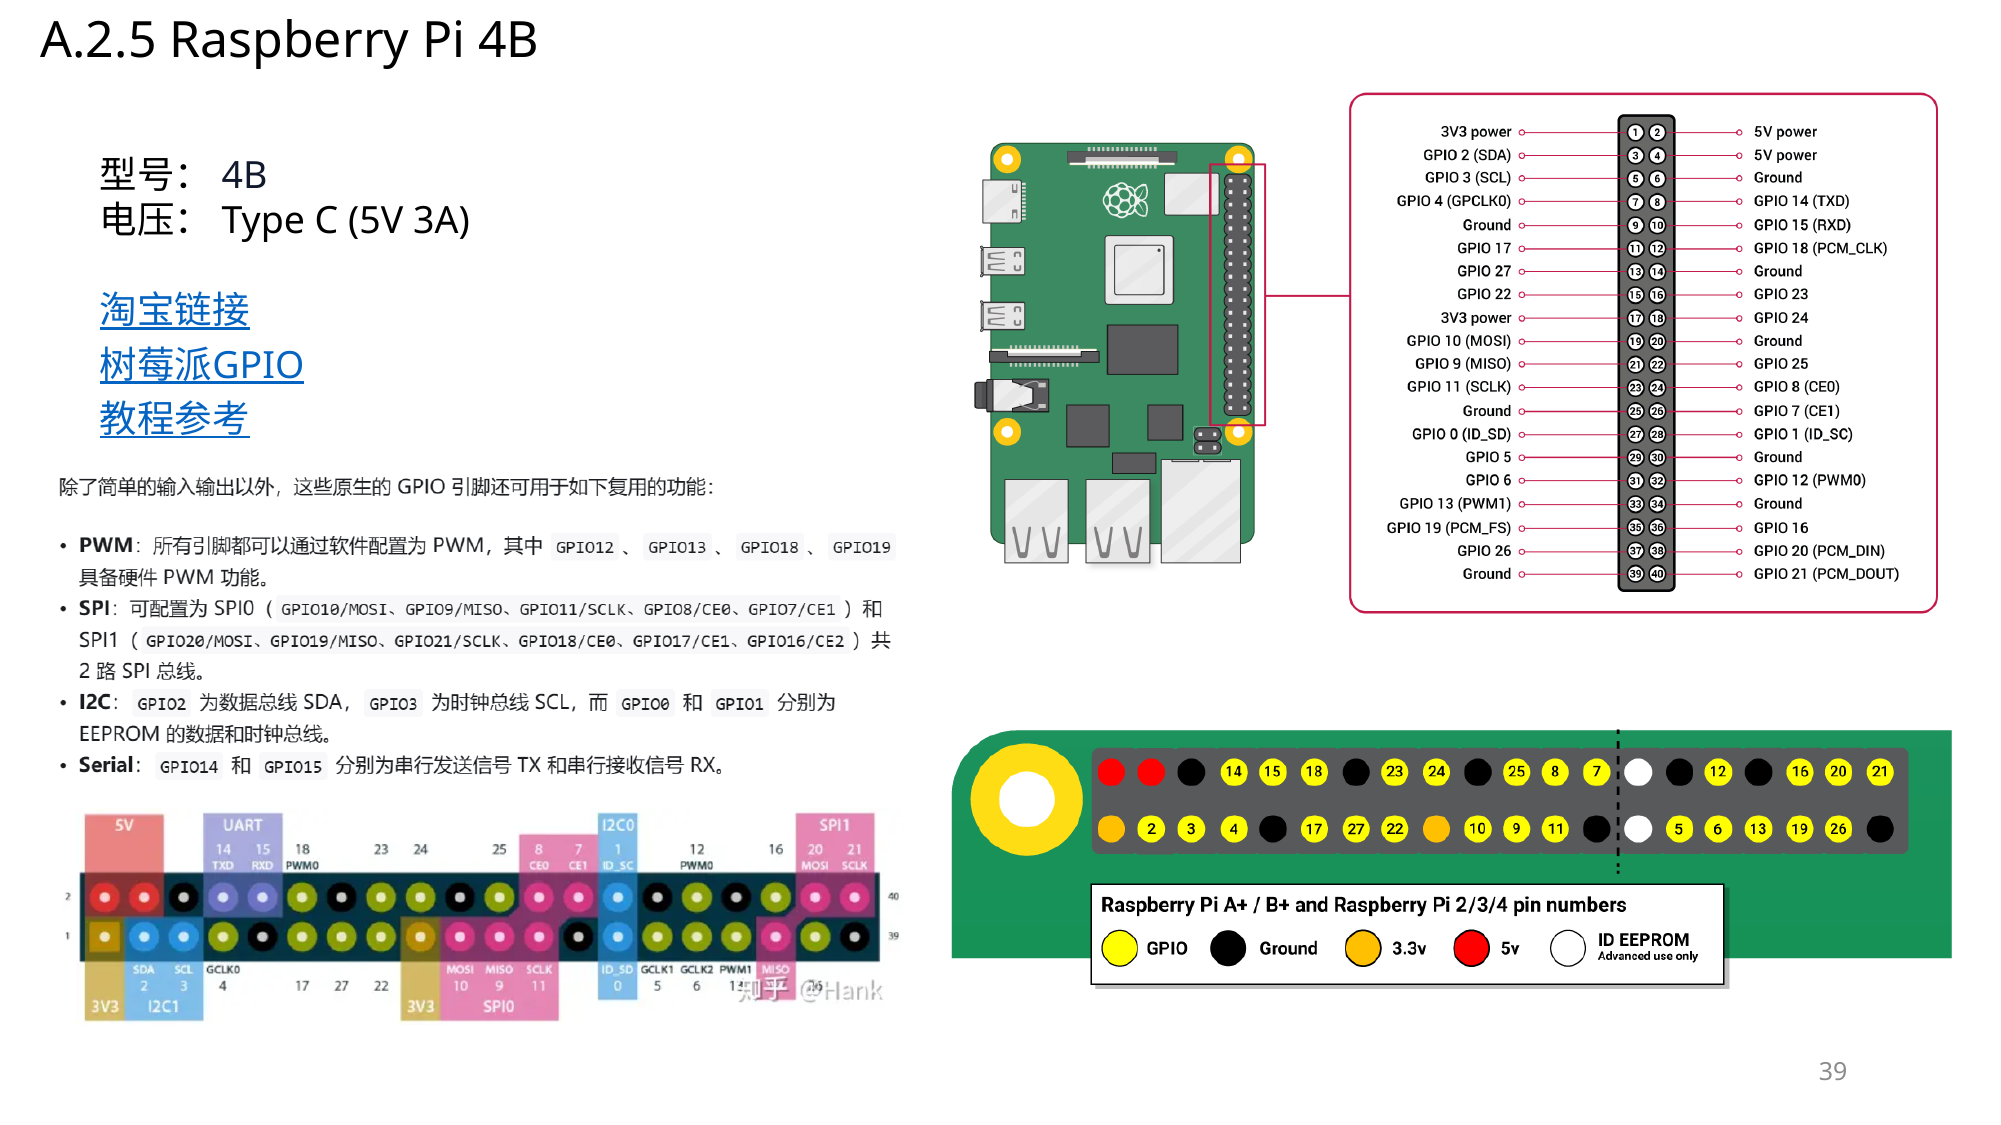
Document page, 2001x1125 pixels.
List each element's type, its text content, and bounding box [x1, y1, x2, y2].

picture [49, 39, 2000, 1048]
text_box 型号：4B 电压：Type C (5V 3A) 淘宝链接 树莓派GPIO 教程参考 [85, 144, 910, 457]
text_box A.2.5 Raspberry Pi 4B [0, 0, 1244, 75]
slide_number 39 [1412, 1048, 1863, 1103]
